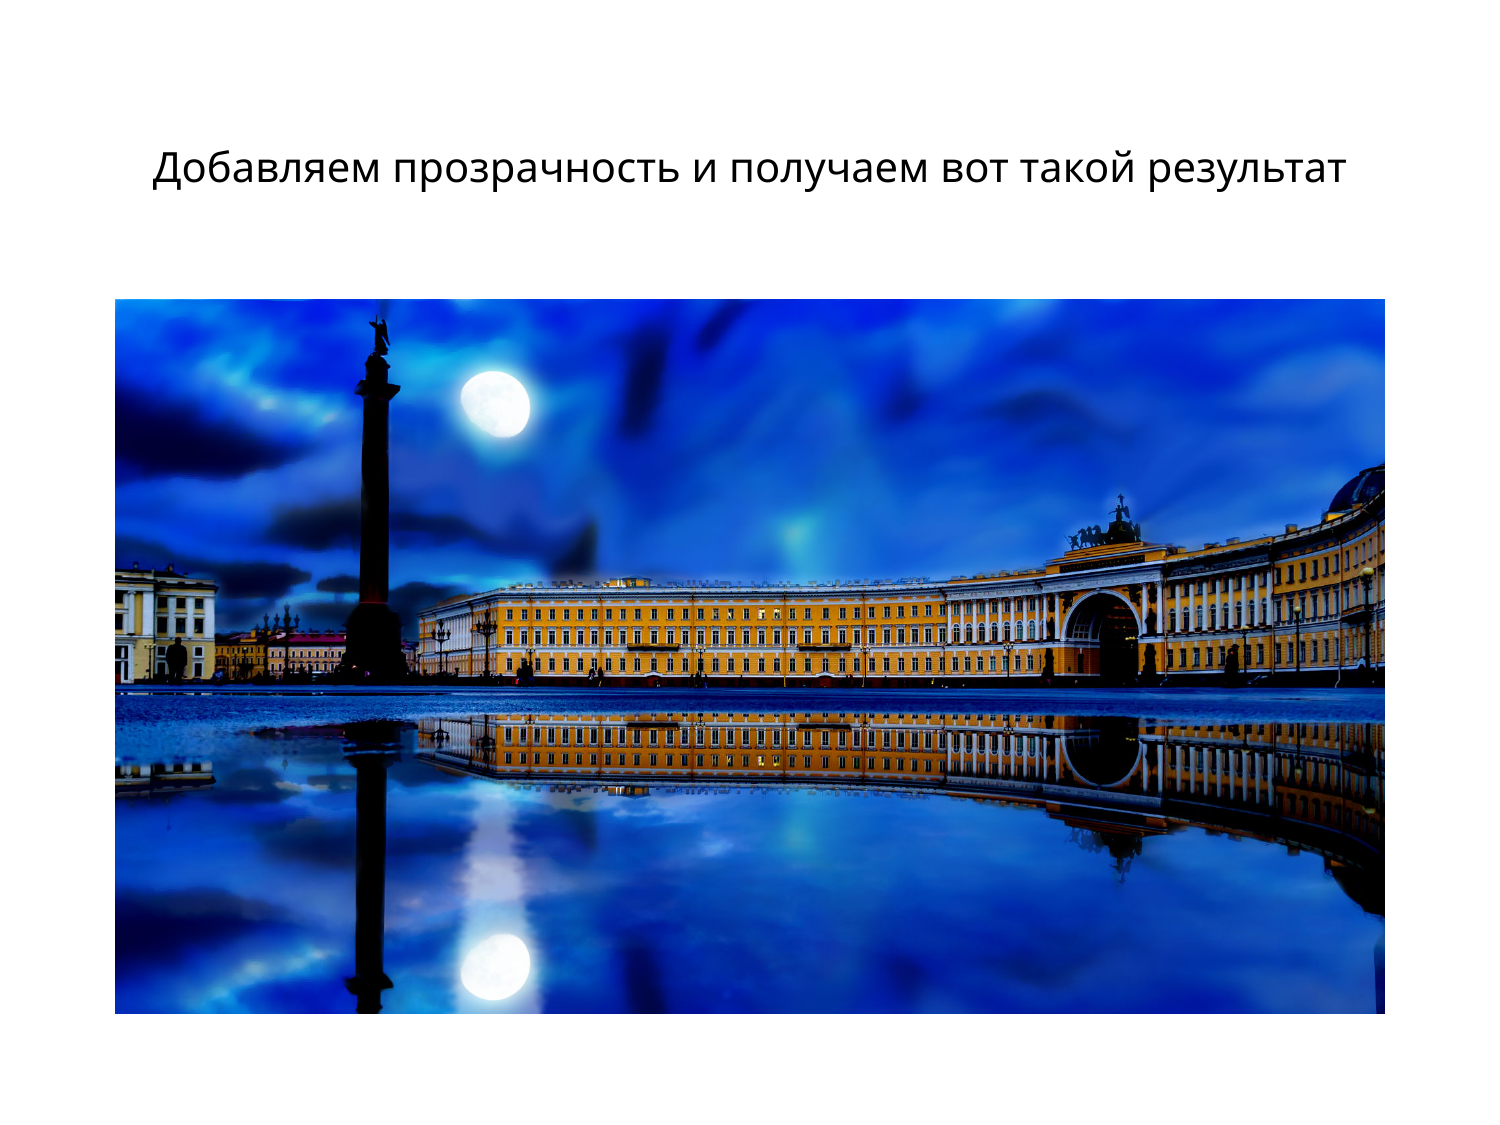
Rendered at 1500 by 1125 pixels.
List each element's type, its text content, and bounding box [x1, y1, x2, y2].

title Добавляем прозрачность и получаем вот такой результат [103, 59, 1397, 278]
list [115, 299, 1385, 1014]
